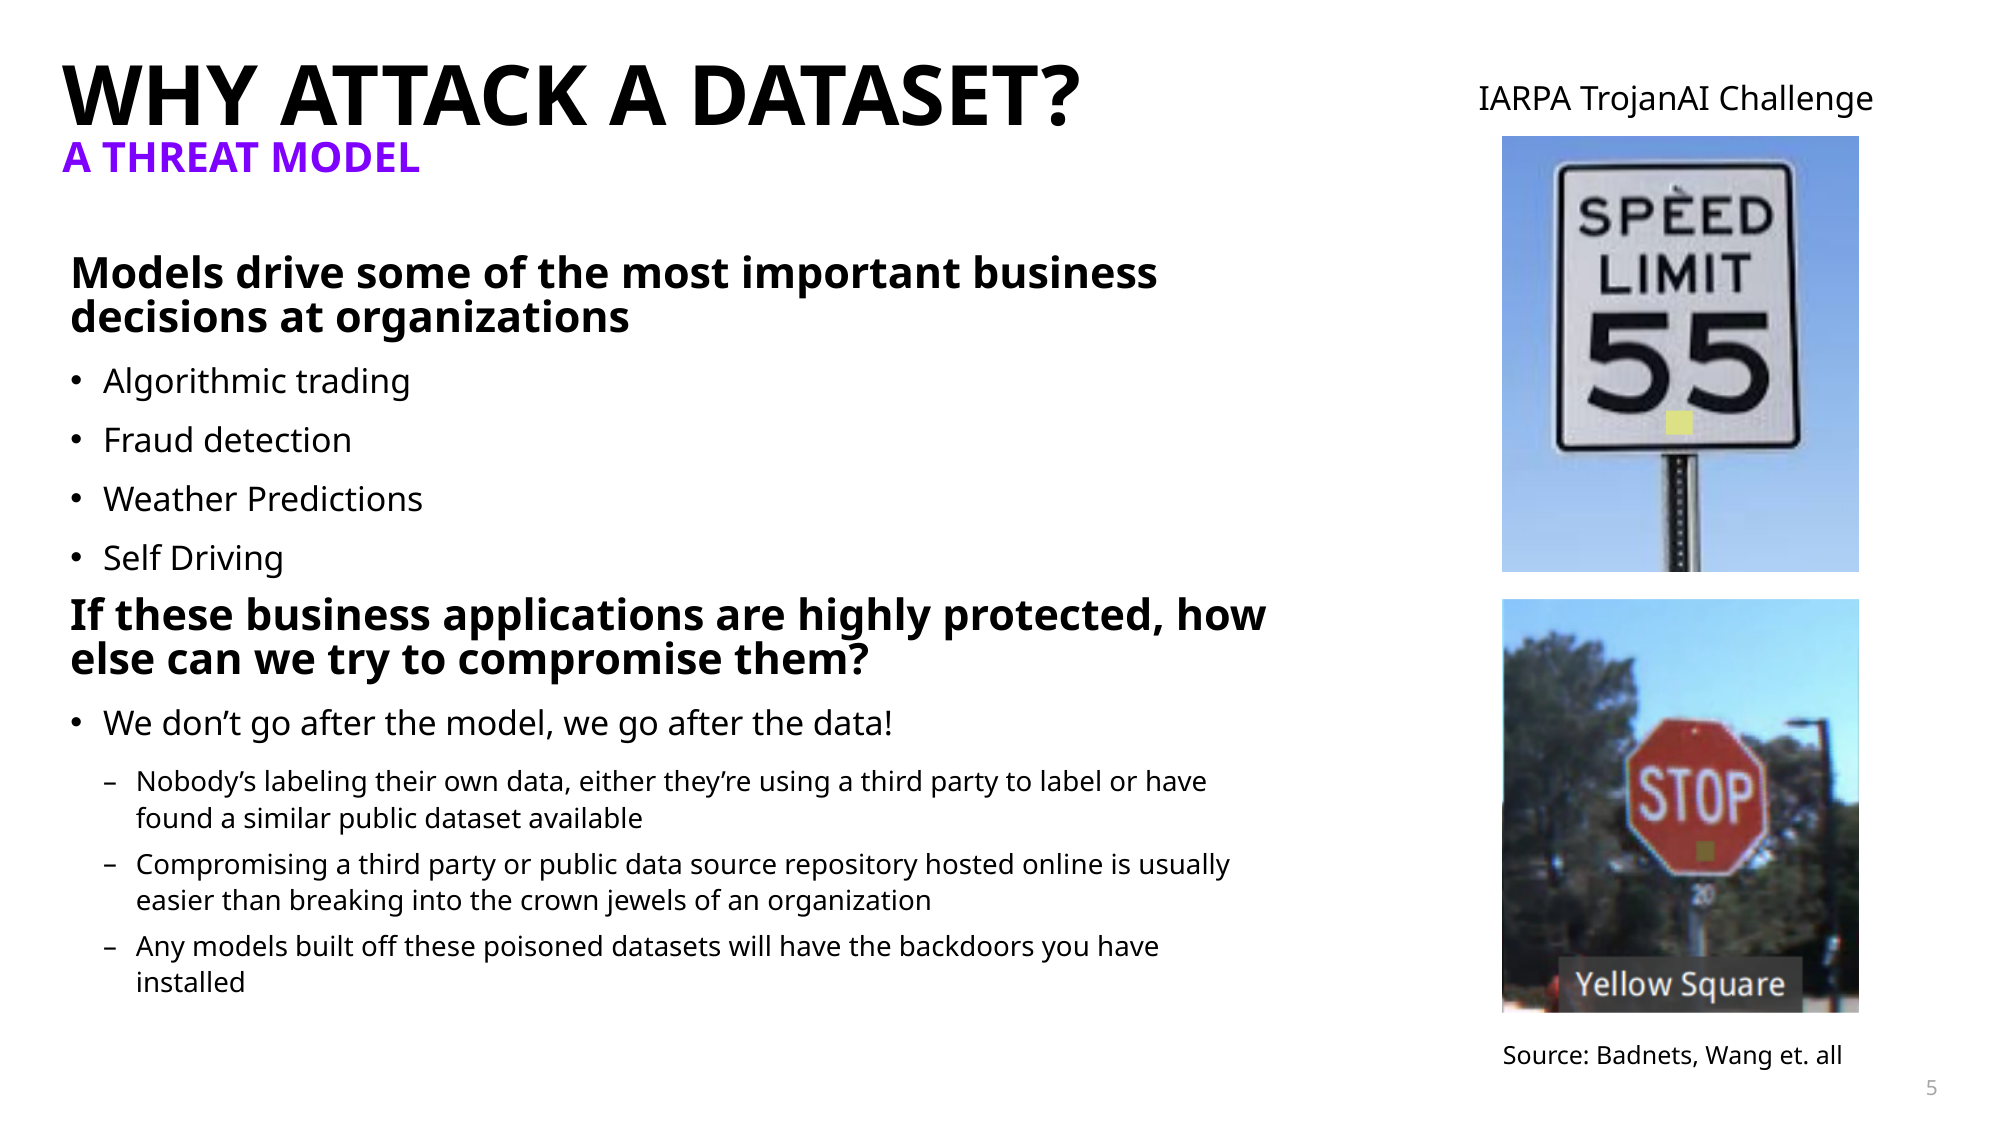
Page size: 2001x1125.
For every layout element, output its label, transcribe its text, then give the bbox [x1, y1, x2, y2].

text_box IARPA TrojanAI Challenge [1478, 76, 1929, 125]
slide_number 5 [1887, 1069, 1938, 1104]
text_box Models drive some of the most important business decisions at organizations Algorithmic trading Fraud detection Weather Predictions Self Driving If these business applications are highly protected, how else can we try to compromise them? We don’t go after the model, we go after the data! Nobody’s labeling their own data, either they’re using a third party to label or have found a similar public dataset available Compromising a third party or public data source repository hosted online is usually easier than breaking into the crown jewels of an organization Any models built off these poisoned datasets will have the backdoors you have installed [62, 270, 1272, 1008]
text_box Source: Badnets, Wang et. all [1502, 1039, 1880, 1077]
list A threat model [62, 123, 1888, 270]
title Why Attack a dataset? [62, 62, 1938, 144]
picture [1502, 598, 1859, 1015]
picture [1502, 136, 1859, 572]
